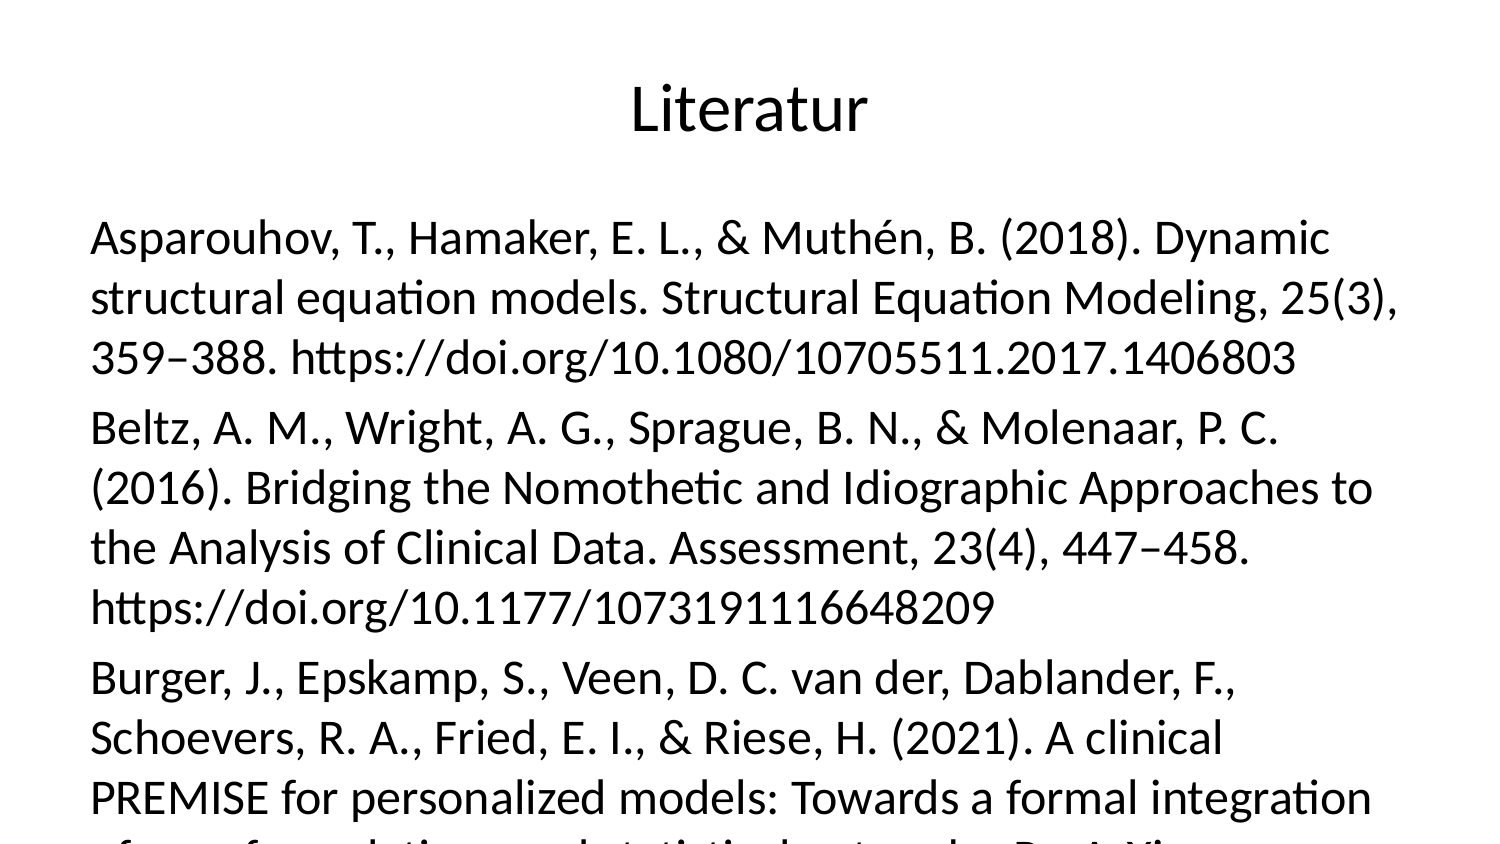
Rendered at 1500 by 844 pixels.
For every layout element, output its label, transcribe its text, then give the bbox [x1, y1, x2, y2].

title Literatur [75, 33, 1425, 175]
list Asparouhov, T., Hamaker, E. L., & Muthén, B. (2018). Dynamic structural equation models. Structural Equation Modeling, 25(3), 359–388. https://doi.org/10.1080/10705511.2017.1406803 Beltz, A. M., Wright, A. G., Sprague, B. N., & Molenaar, P. C. (2016). Bridging the Nomothetic and Idiographic Approaches to the Analysis of Clinical Data. Assessment, 23(4), 447–458. https://doi.org/10.1177/1073191116648209 Burger, J., Epskamp, S., Veen, D. C. van der, Dablander, F., Schoevers, R. A., Fried, E. I., & Riese, H. (2021). A clinical PREMISE for personalized models: Towards a formal integration of case formulations and statistical networks. PsyArXiv. https://doi.org/10.31234/osf.io/bdrs7 Burger, J., Andikkhash, V., Jäger, N., Anderbro, T., Blanken, T., & Klintwall, L. (2022). A Novel Approach for Constructing Personalized Networks from Longitudinal Perceived Causal Relations. PsyArXiv. https://doi.org/10.31234/osf.io/e93xd [75, 196, 1425, 754]
